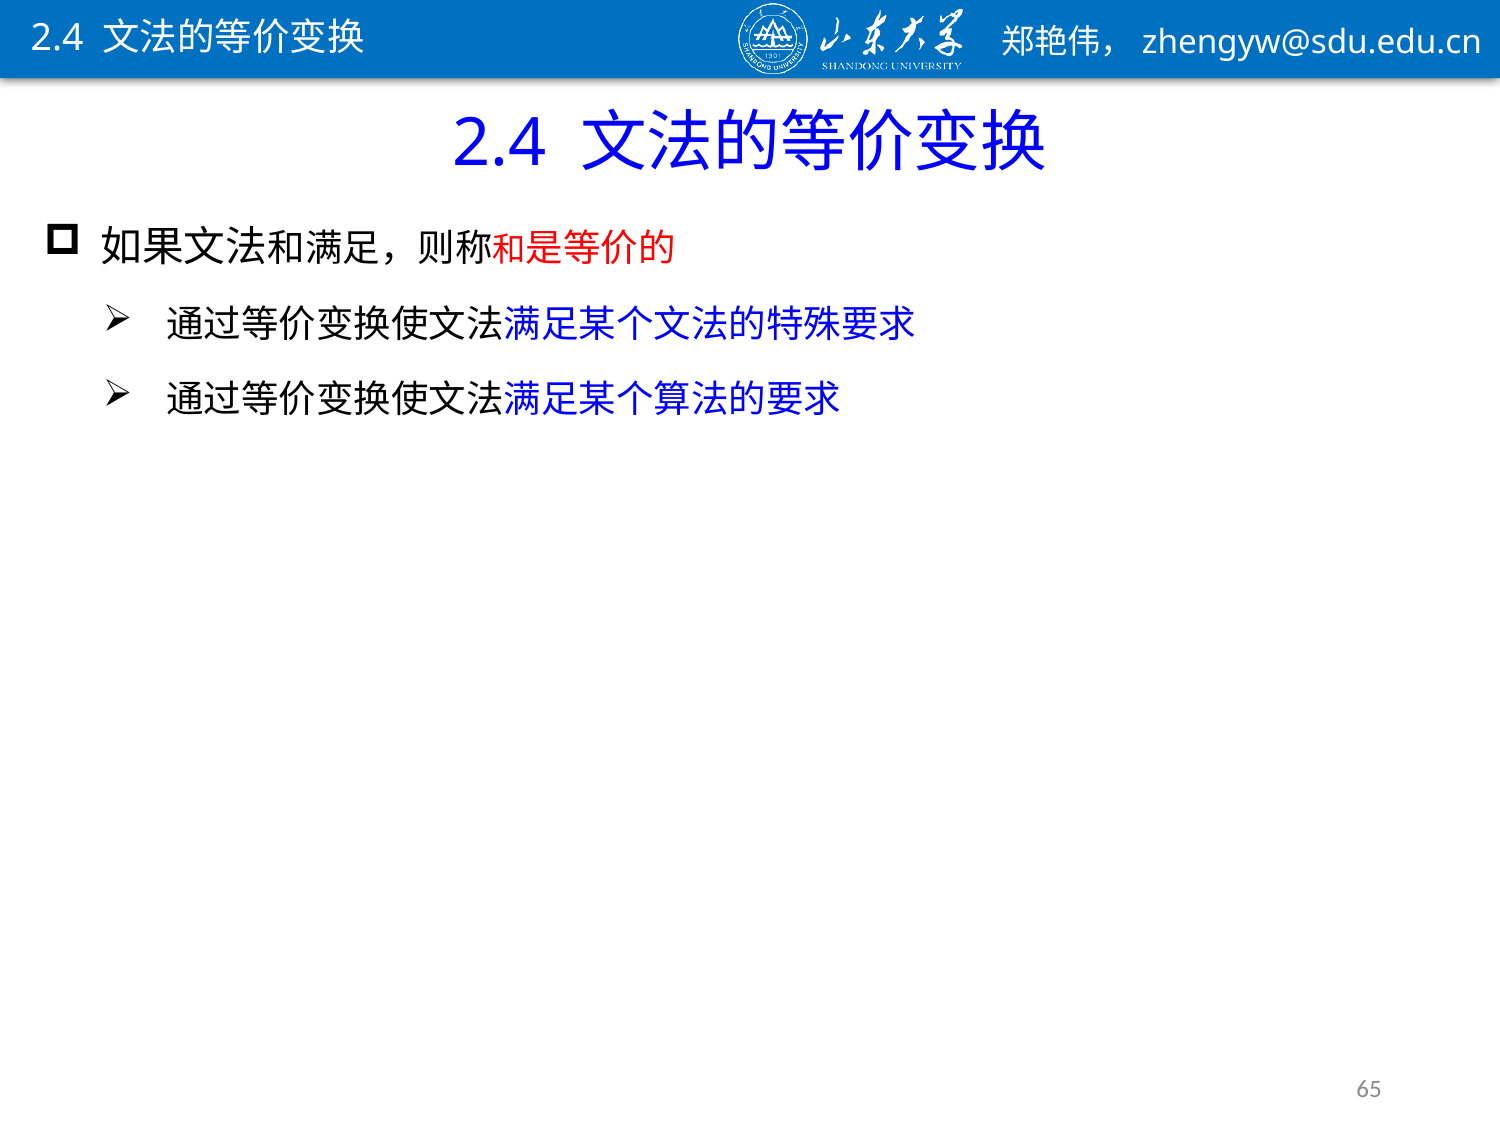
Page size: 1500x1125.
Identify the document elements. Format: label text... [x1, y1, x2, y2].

slide_number 65 [1059, 1057, 1397, 1118]
text_box 2.4 文法的等价变换 [0, 91, 1500, 187]
picture [738, 3, 963, 74]
text_box 2.4 文法的等价变换 [15, 5, 380, 66]
